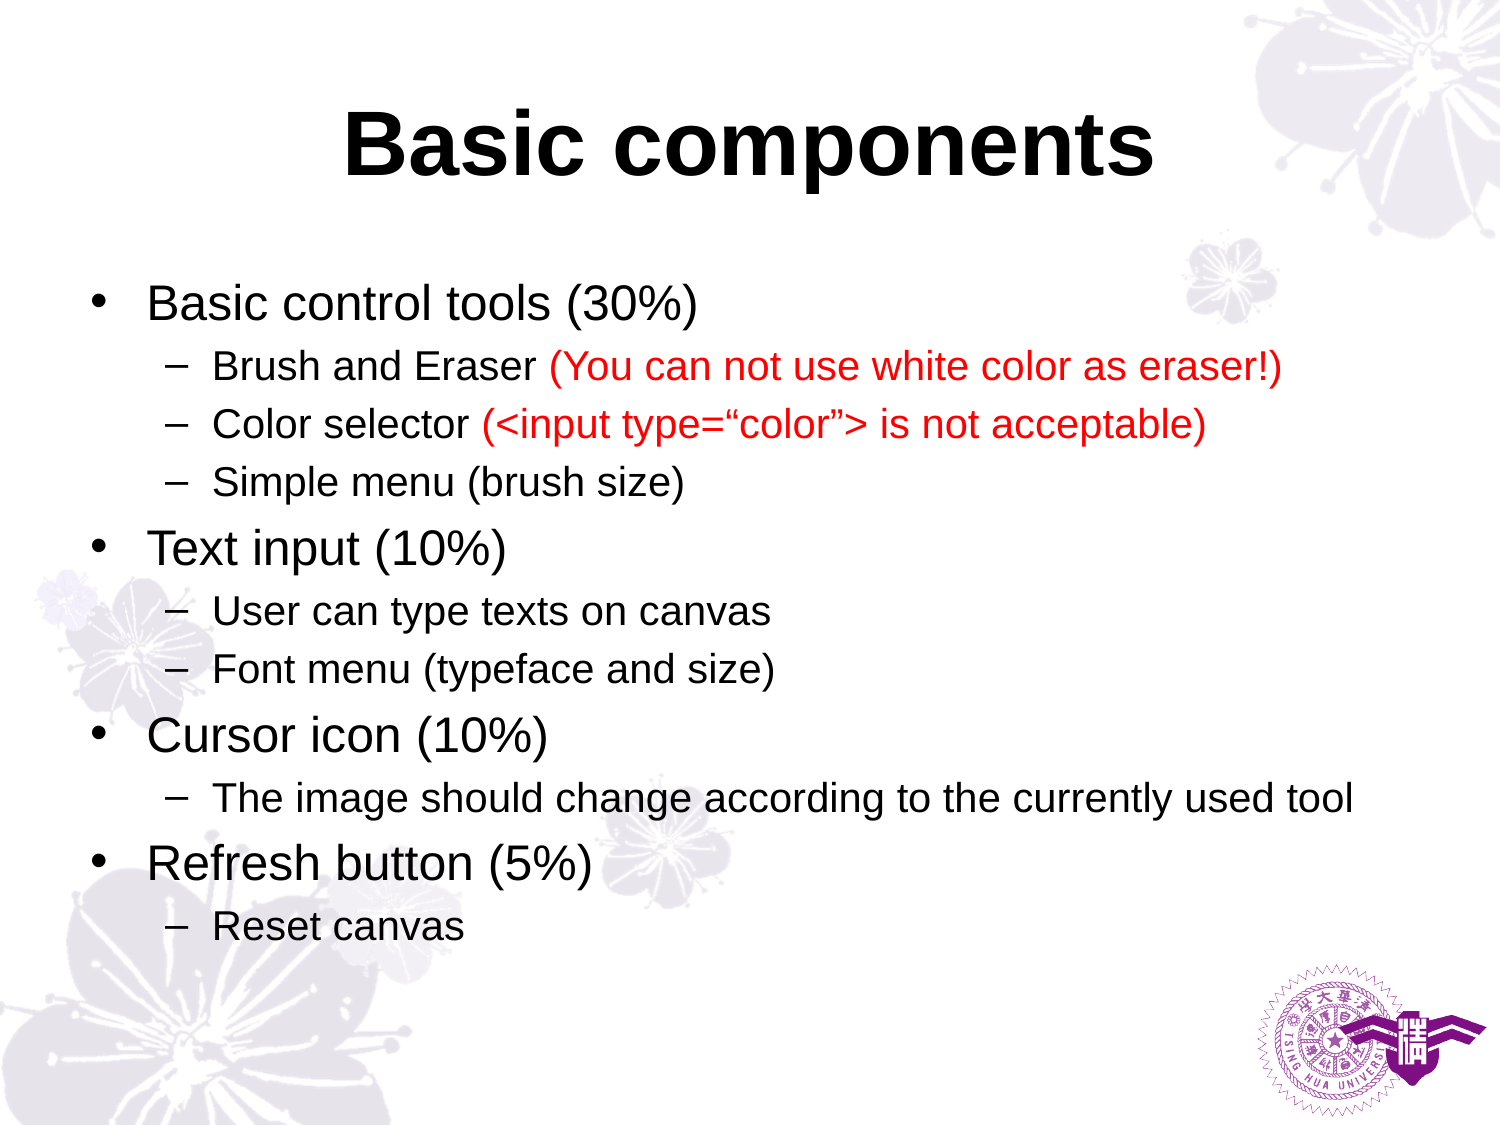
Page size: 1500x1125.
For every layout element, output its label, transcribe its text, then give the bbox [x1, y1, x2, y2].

title Basic components [75, 45, 1425, 233]
list Basic control tools (30%) Brush and Eraser (You can not use white color as eraser!) Color selector (<input type=“color”> is not acceptable) Simple menu (brush size) Text input (10%) User can type texts on canvas Font menu (typeface and size) Cursor icon (10%) The image should change according to the currently used tool Refresh button (5%) Reset canvas [75, 262, 1425, 1005]
picture [0, 0, 1500, 1125]
